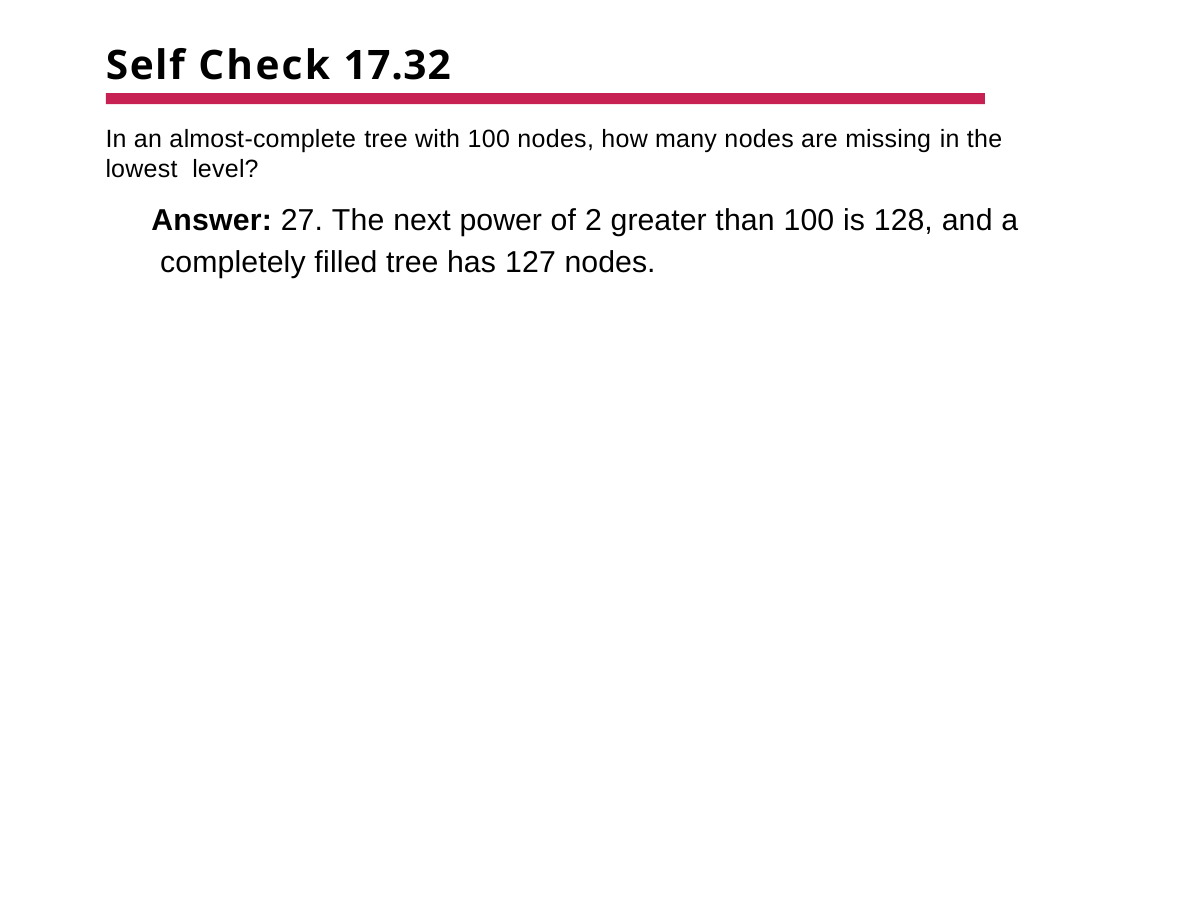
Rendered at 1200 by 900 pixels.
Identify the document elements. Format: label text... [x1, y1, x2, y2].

title Self Check 17.32 [103, 38, 1097, 190]
text_box In an almost-complete tree with 100 nodes, how many nodes are missing in the lowest level? Answer: 27. The next power of 2 greater than 100 is 128, and a completely filled tree has 127 nodes. [103, 122, 1081, 279]
